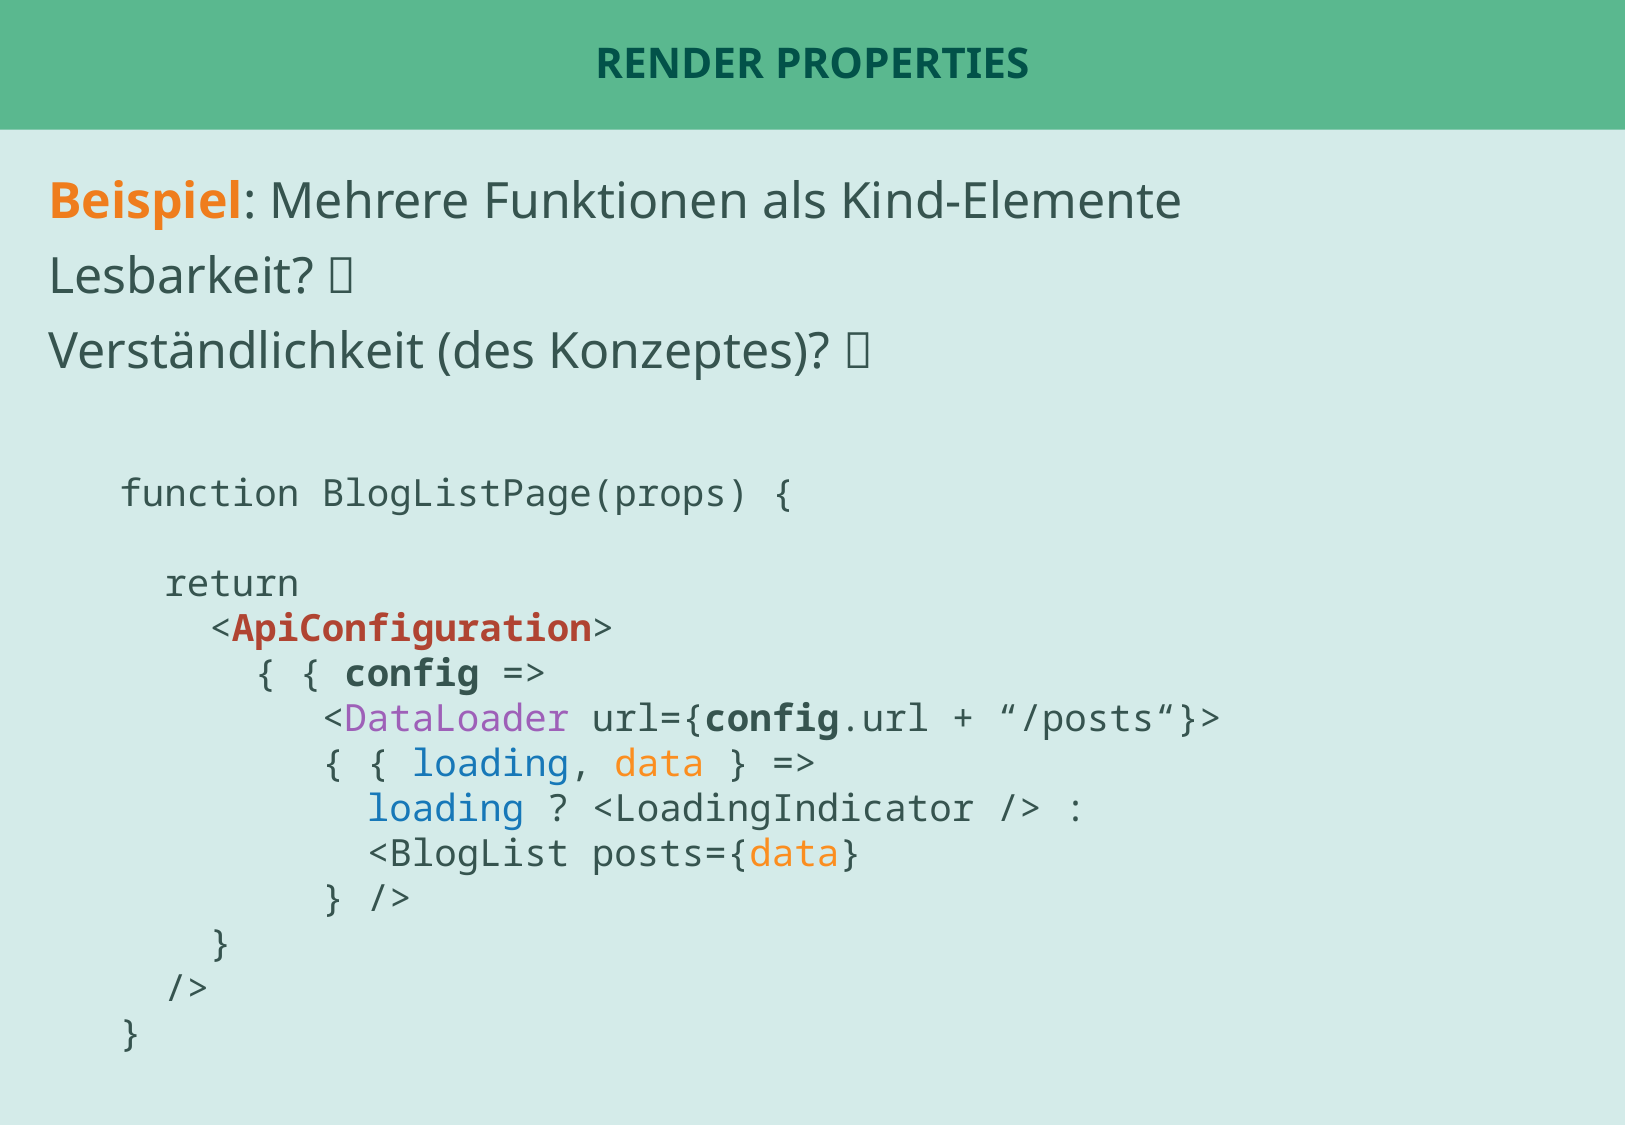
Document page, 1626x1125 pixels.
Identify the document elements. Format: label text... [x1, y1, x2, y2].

list Beispiel: Mehrere Funktionen als Kind-Elemente Lesbarkeit? 😬 Verständlichkeit (des Konzeptes)? 🥺 [33, 168, 1592, 1043]
text_box function BlogListPage(props) { return <ApiConfiguration> { { config => <DataLoader url={config.url + “/posts“}> { { loading, data } => loading ? <LoadingIndicator /> : <BlogList posts={data} } /> } /> } [104, 461, 1604, 1125]
title Render Properties [0, 0, 1625, 130]
